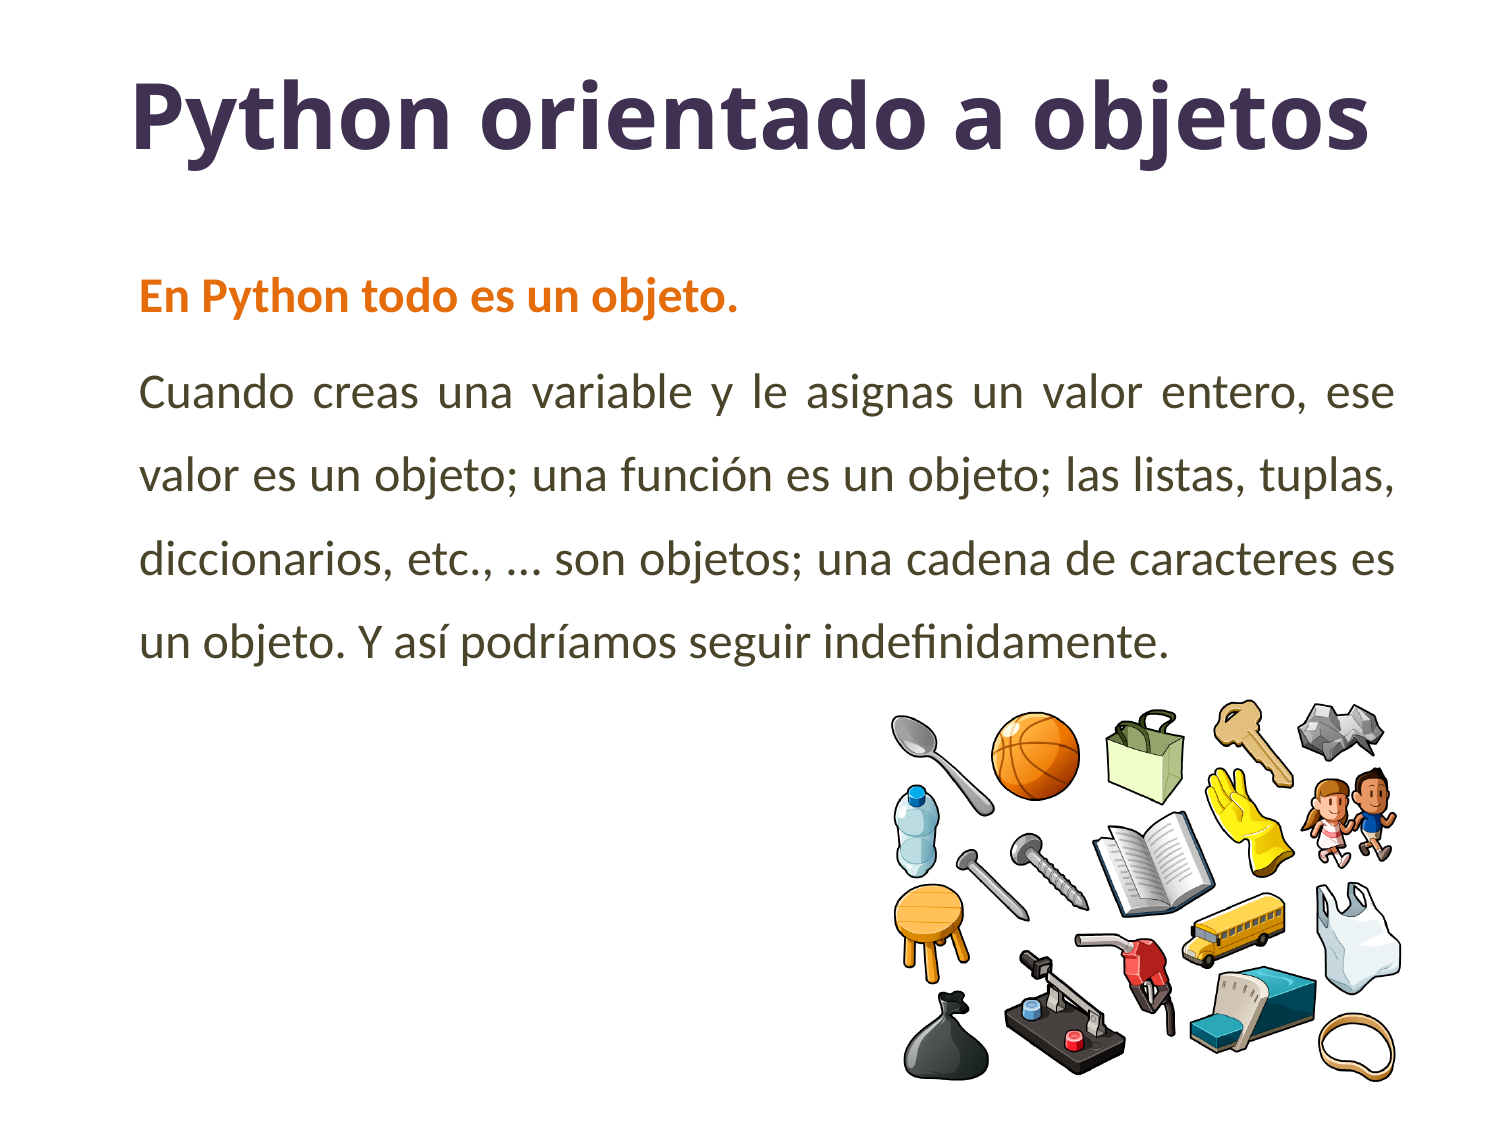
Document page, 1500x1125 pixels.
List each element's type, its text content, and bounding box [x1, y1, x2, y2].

picture [872, 690, 1412, 1096]
list En Python todo es un objeto. Cuando creas una variable y le asignas un valor entero, ese valor es un objeto; una función es un objeto; las listas, tuplas, diccionarios, etc., … son objetos; una cadena de caracteres es un objeto. Y así podríamos seguir indefinidamente. [123, 231, 1412, 976]
title Python orientado a objetos [75, 19, 1425, 207]
